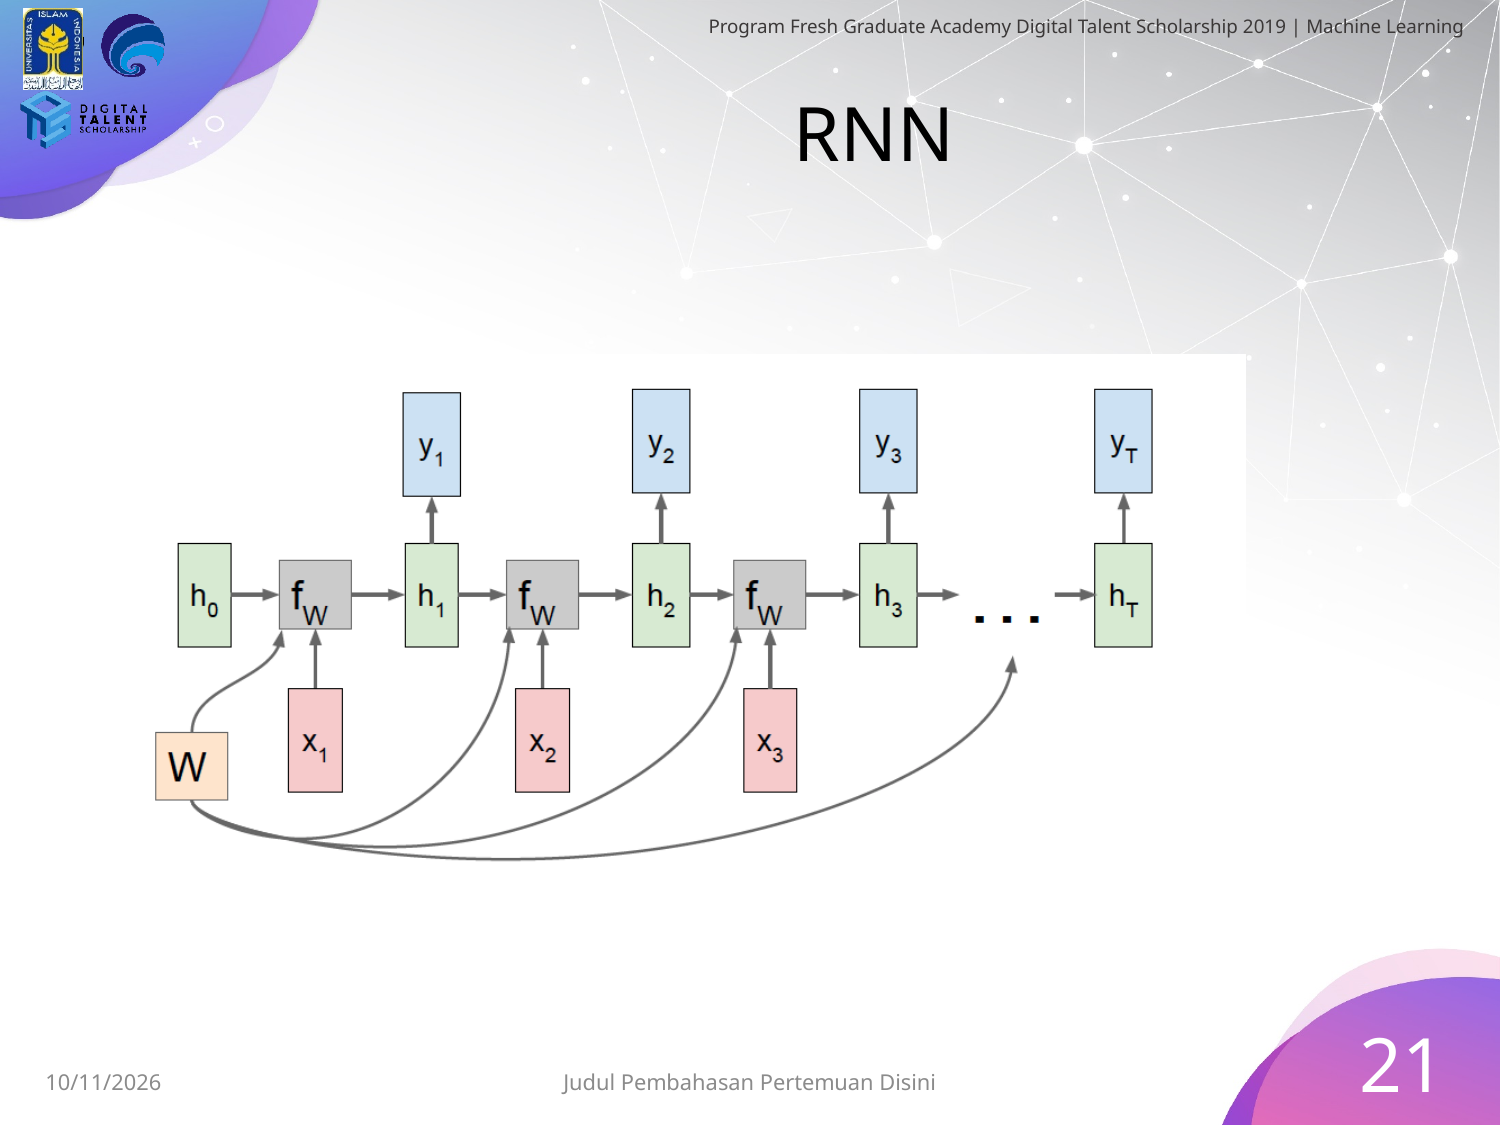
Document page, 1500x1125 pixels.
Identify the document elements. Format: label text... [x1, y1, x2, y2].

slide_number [30, 1053, 272, 1114]
slide_number 21 [1327, 1023, 1478, 1114]
picture [0, 0, 1500, 1125]
footer Judul Pembahasan Pertemuan Disini [382, 1053, 1118, 1114]
title RNN [271, 67, 1478, 206]
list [90, 354, 1246, 867]
